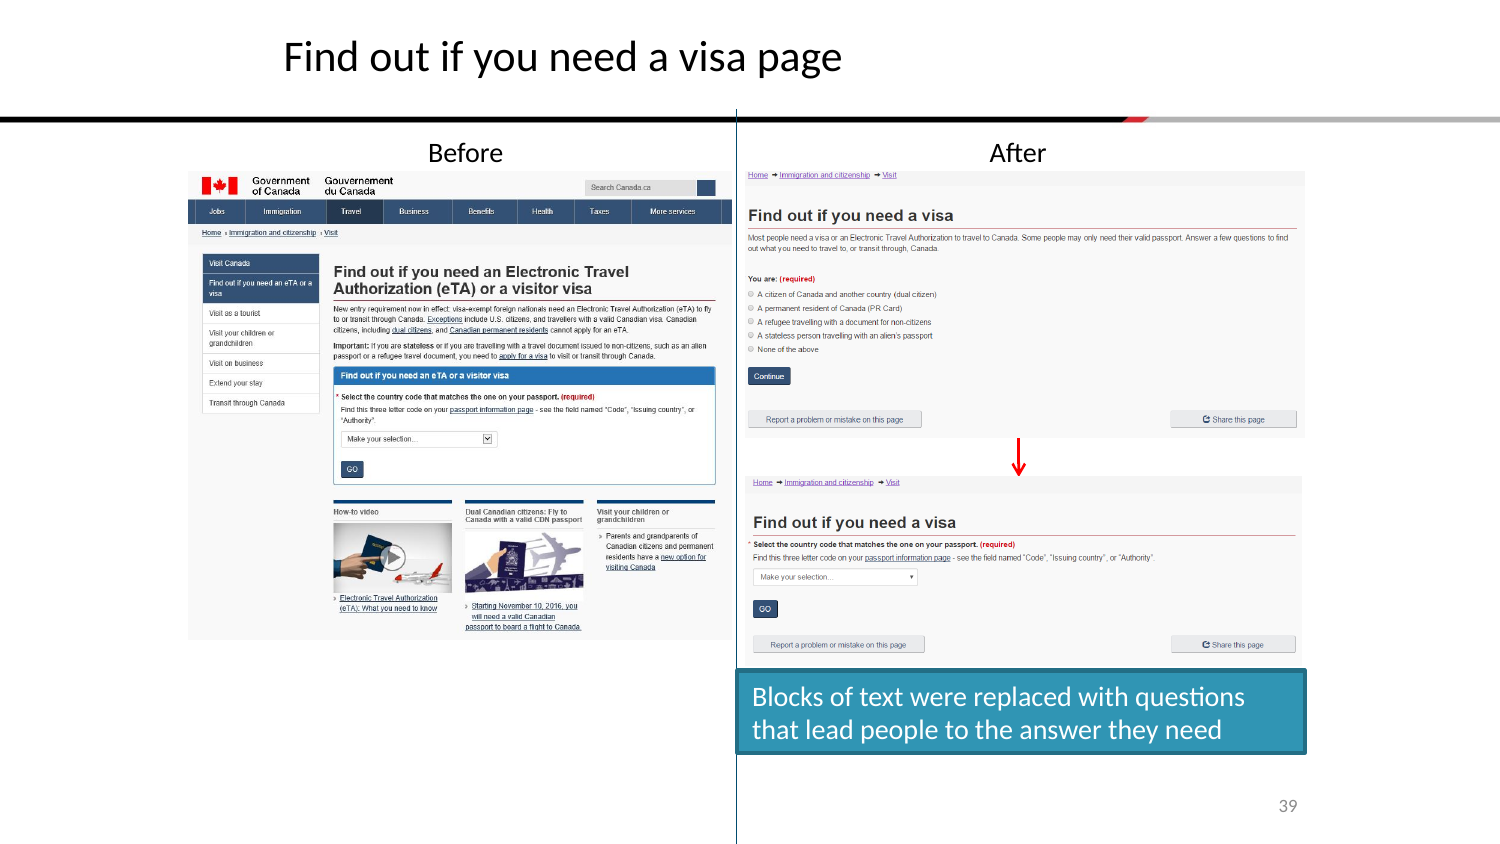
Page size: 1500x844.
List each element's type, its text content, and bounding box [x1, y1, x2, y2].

text_box Before [413, 126, 519, 170]
picture [745, 476, 1302, 667]
list Find out if you need a visa page [283, 28, 1270, 112]
slide_number 39 [1050, 782, 1313, 827]
picture [187, 171, 732, 640]
picture [745, 171, 1306, 438]
picture [738, 94, 1500, 142]
text_box After [974, 126, 1062, 170]
picture [0, 94, 735, 142]
text_box Blocks of text were replaced with questions that lead people to the answer they need [741, 669, 1307, 755]
